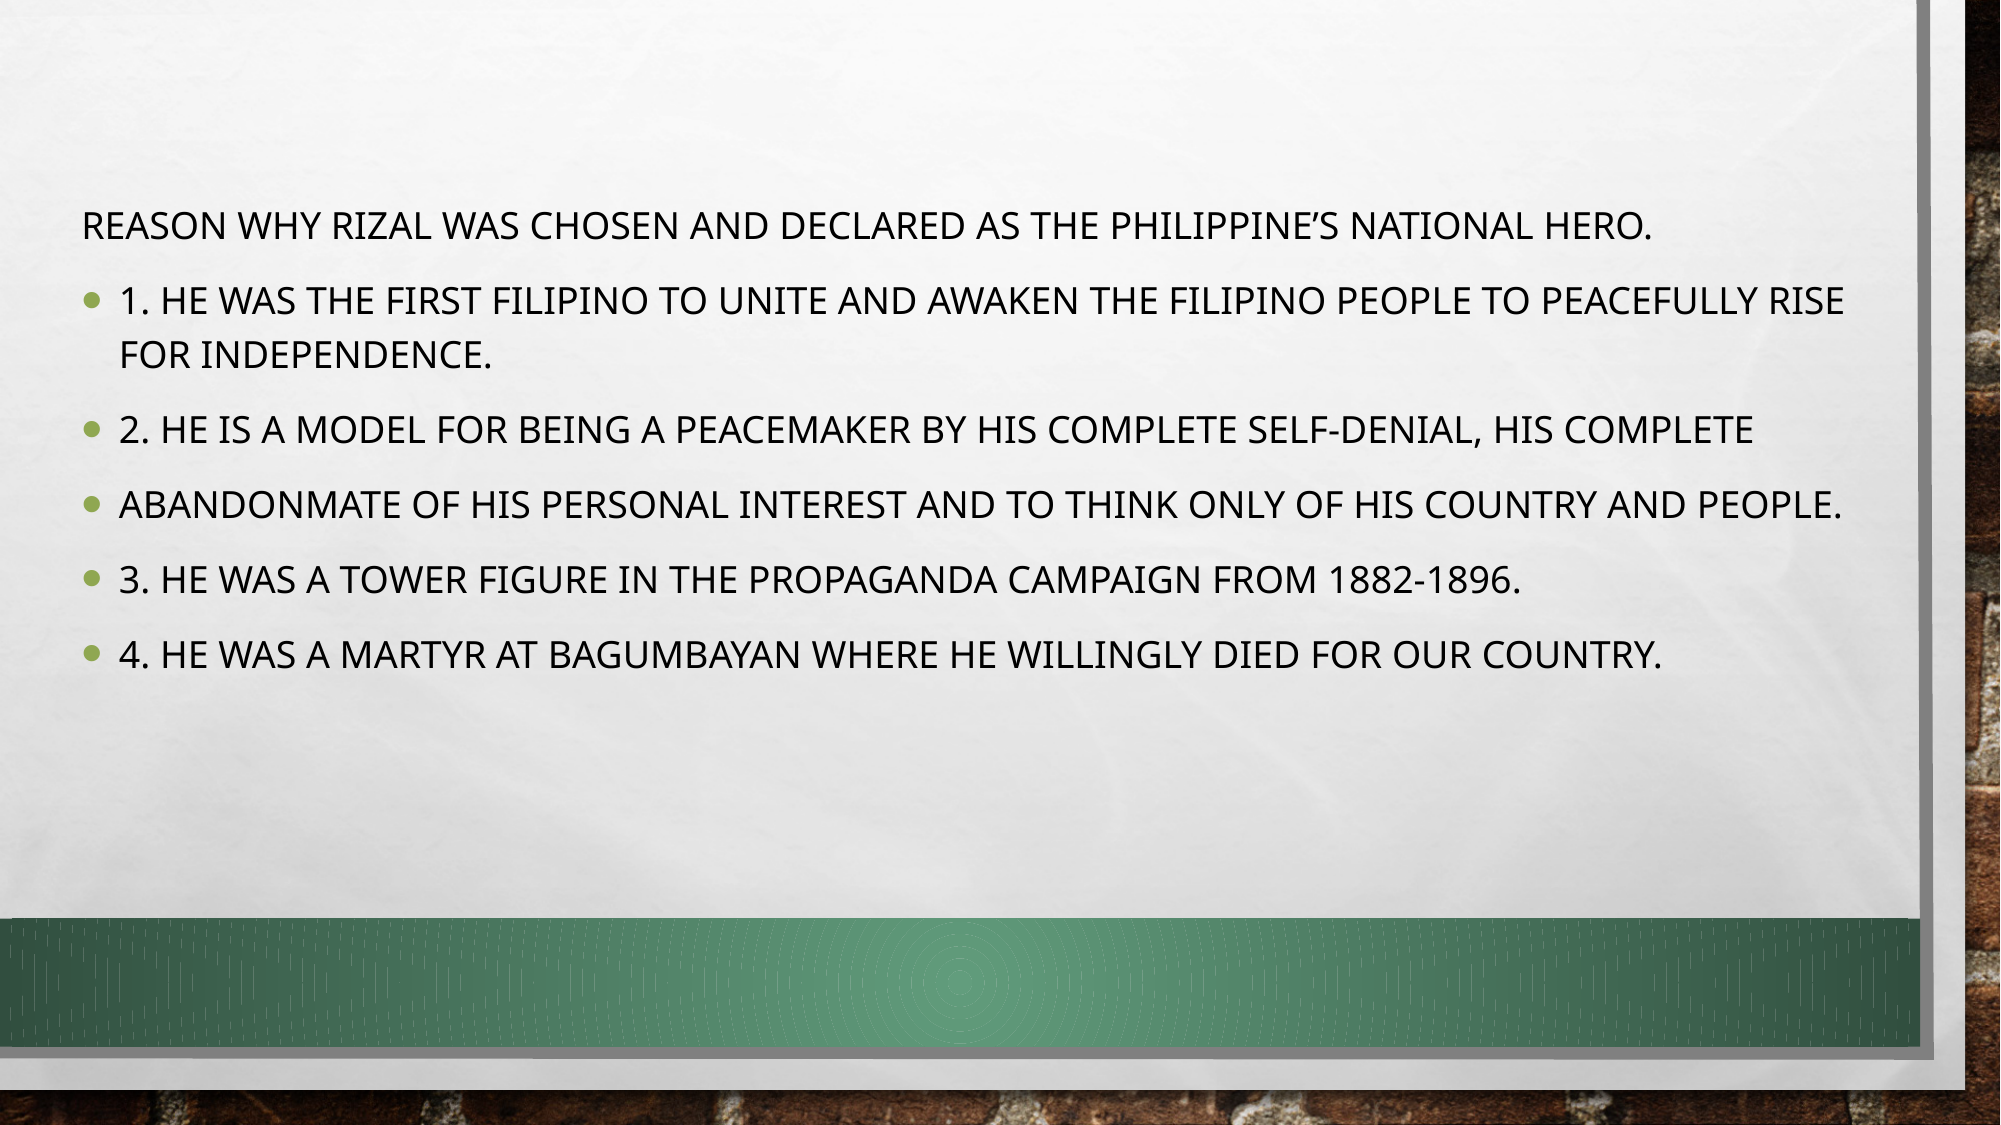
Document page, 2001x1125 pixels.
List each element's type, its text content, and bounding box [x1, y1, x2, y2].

list Reason why Rizal was chosen and declared as the Philippine’s National Hero. 1. He was the first Filipino to unite and awaken the Filipino People to peacefully rise for independence. 2. He is a model for being a peacemaker by his complete self-denial, his complete abandonmate of his personal interest and to think only of his country and people. 3. He was a tower figure in the propaganda campaign from 1882-1896. 4. He was a martyr at Bagumbayan where he willingly died for our country. [66, 42, 1886, 901]
picture [0, 0, 2000, 1125]
